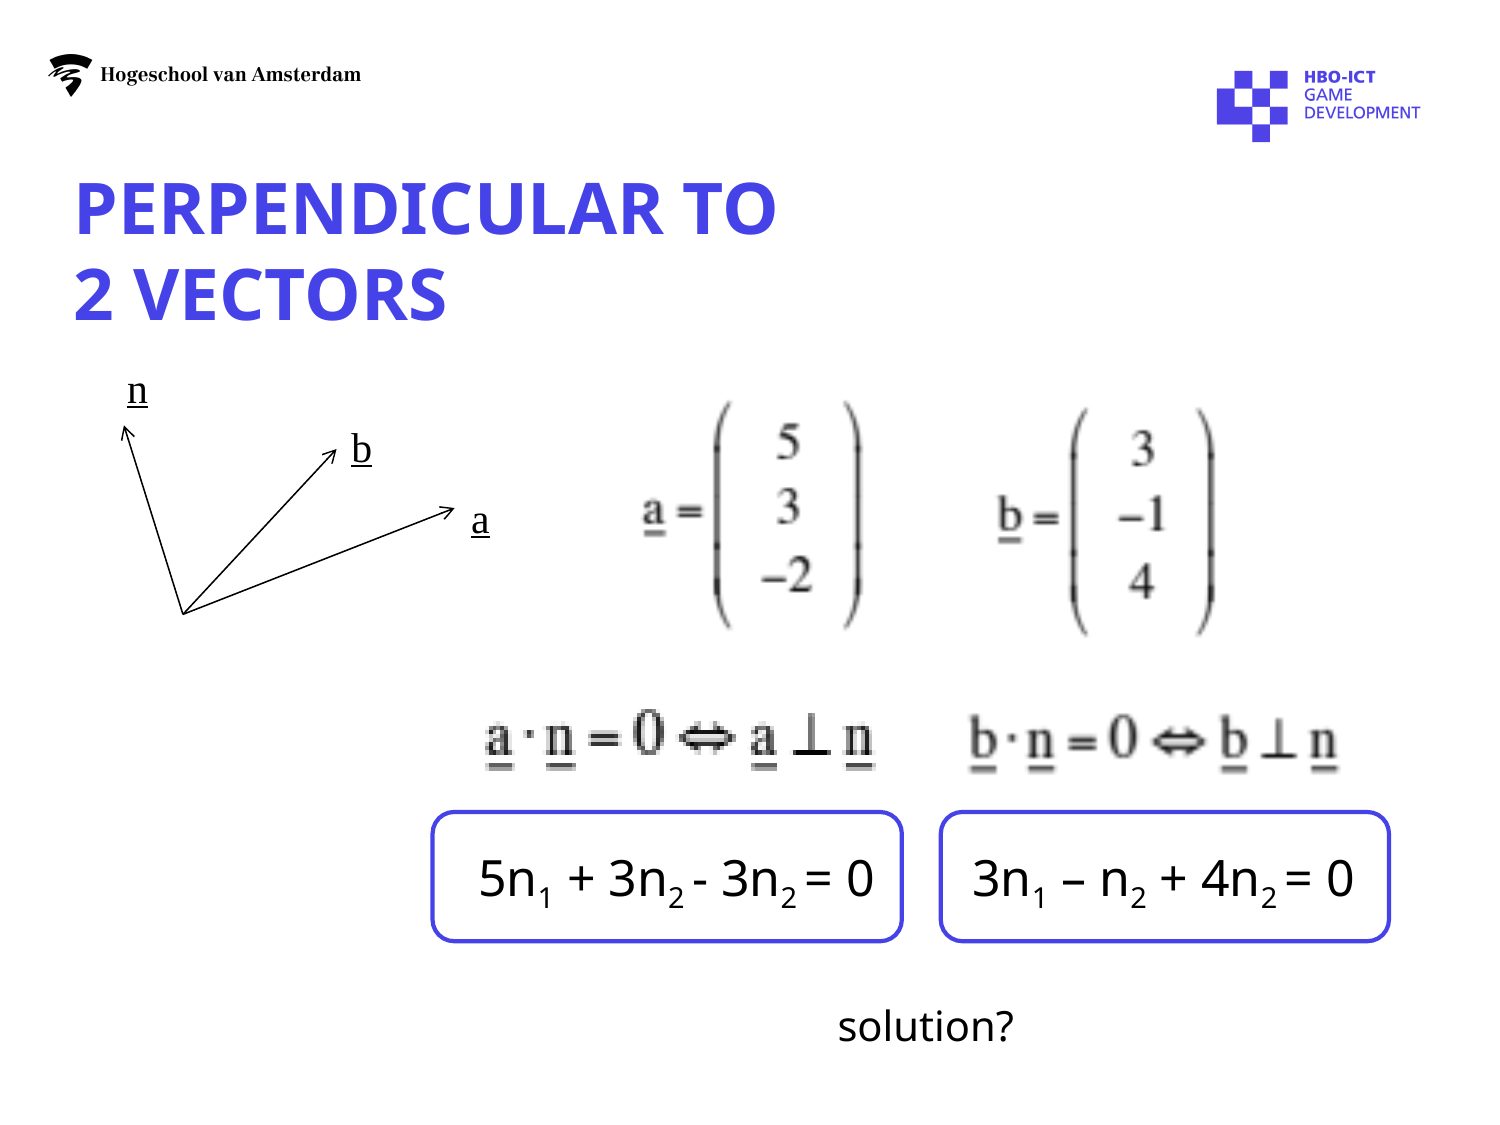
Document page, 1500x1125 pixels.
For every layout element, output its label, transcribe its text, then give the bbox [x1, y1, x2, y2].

text_box [430, 809, 904, 944]
text_box [938, 809, 1392, 944]
text_box solution? [822, 992, 1030, 1058]
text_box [619, 389, 867, 633]
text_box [478, 696, 881, 777]
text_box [962, 704, 1349, 780]
text_box n [112, 354, 164, 420]
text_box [188, 448, 337, 615]
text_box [340, 507, 455, 615]
picture [48, 54, 361, 97]
text_box b [336, 413, 388, 479]
title Perpendicular to 2 vectors [59, 154, 1409, 343]
text_box a [456, 484, 505, 550]
picture [1181, 35, 1447, 166]
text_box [974, 395, 1222, 639]
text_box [123, 425, 184, 615]
